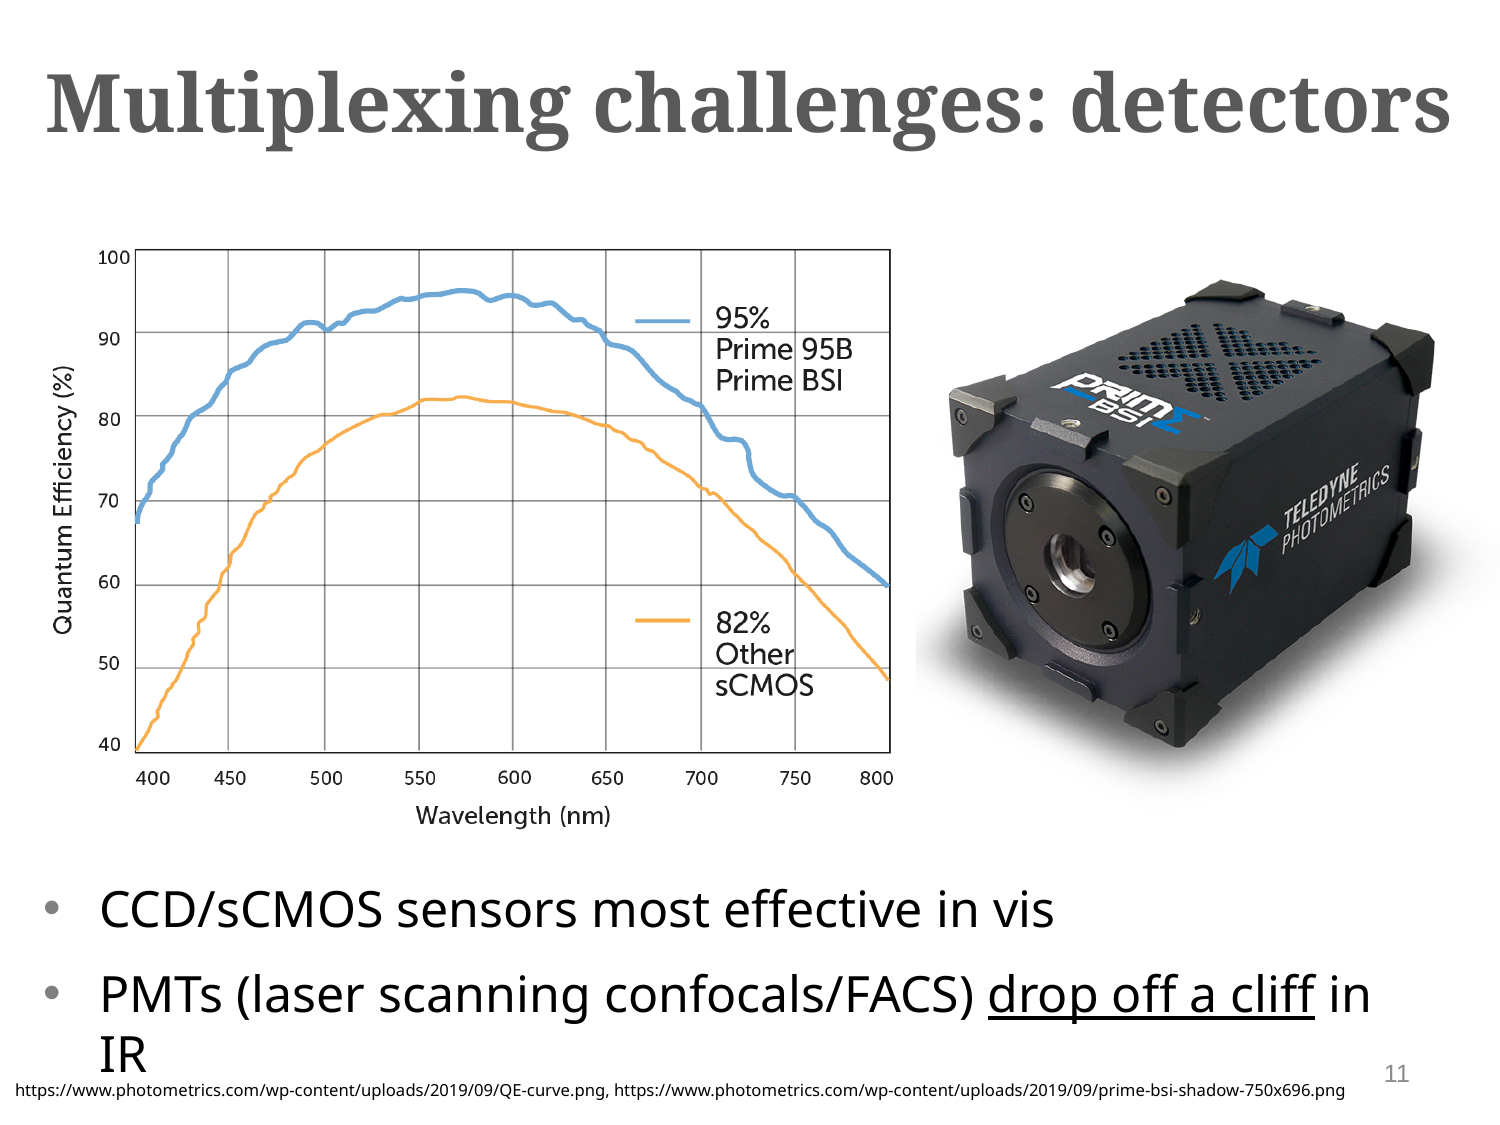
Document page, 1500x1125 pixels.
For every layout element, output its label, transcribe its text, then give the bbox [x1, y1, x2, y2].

slide_number 11 [1074, 1042, 1425, 1072]
picture [27, 244, 1500, 864]
text_box CCD/sCMOS sensors most effective in vis PMTs (laser scanning confocals/FACS) drop off a cliff in IR [28, 869, 1425, 1028]
text_box Multiplexing challenges: detectors [0, 6, 1500, 194]
text_box https://www.photometrics.com/wp-content/uploads/2019/09/QE-curve.png, https://www.photometrics.com/wp-content/uploads/2019/09/prime-bsi-shadow-750x696.png [0, 1072, 1425, 1125]
